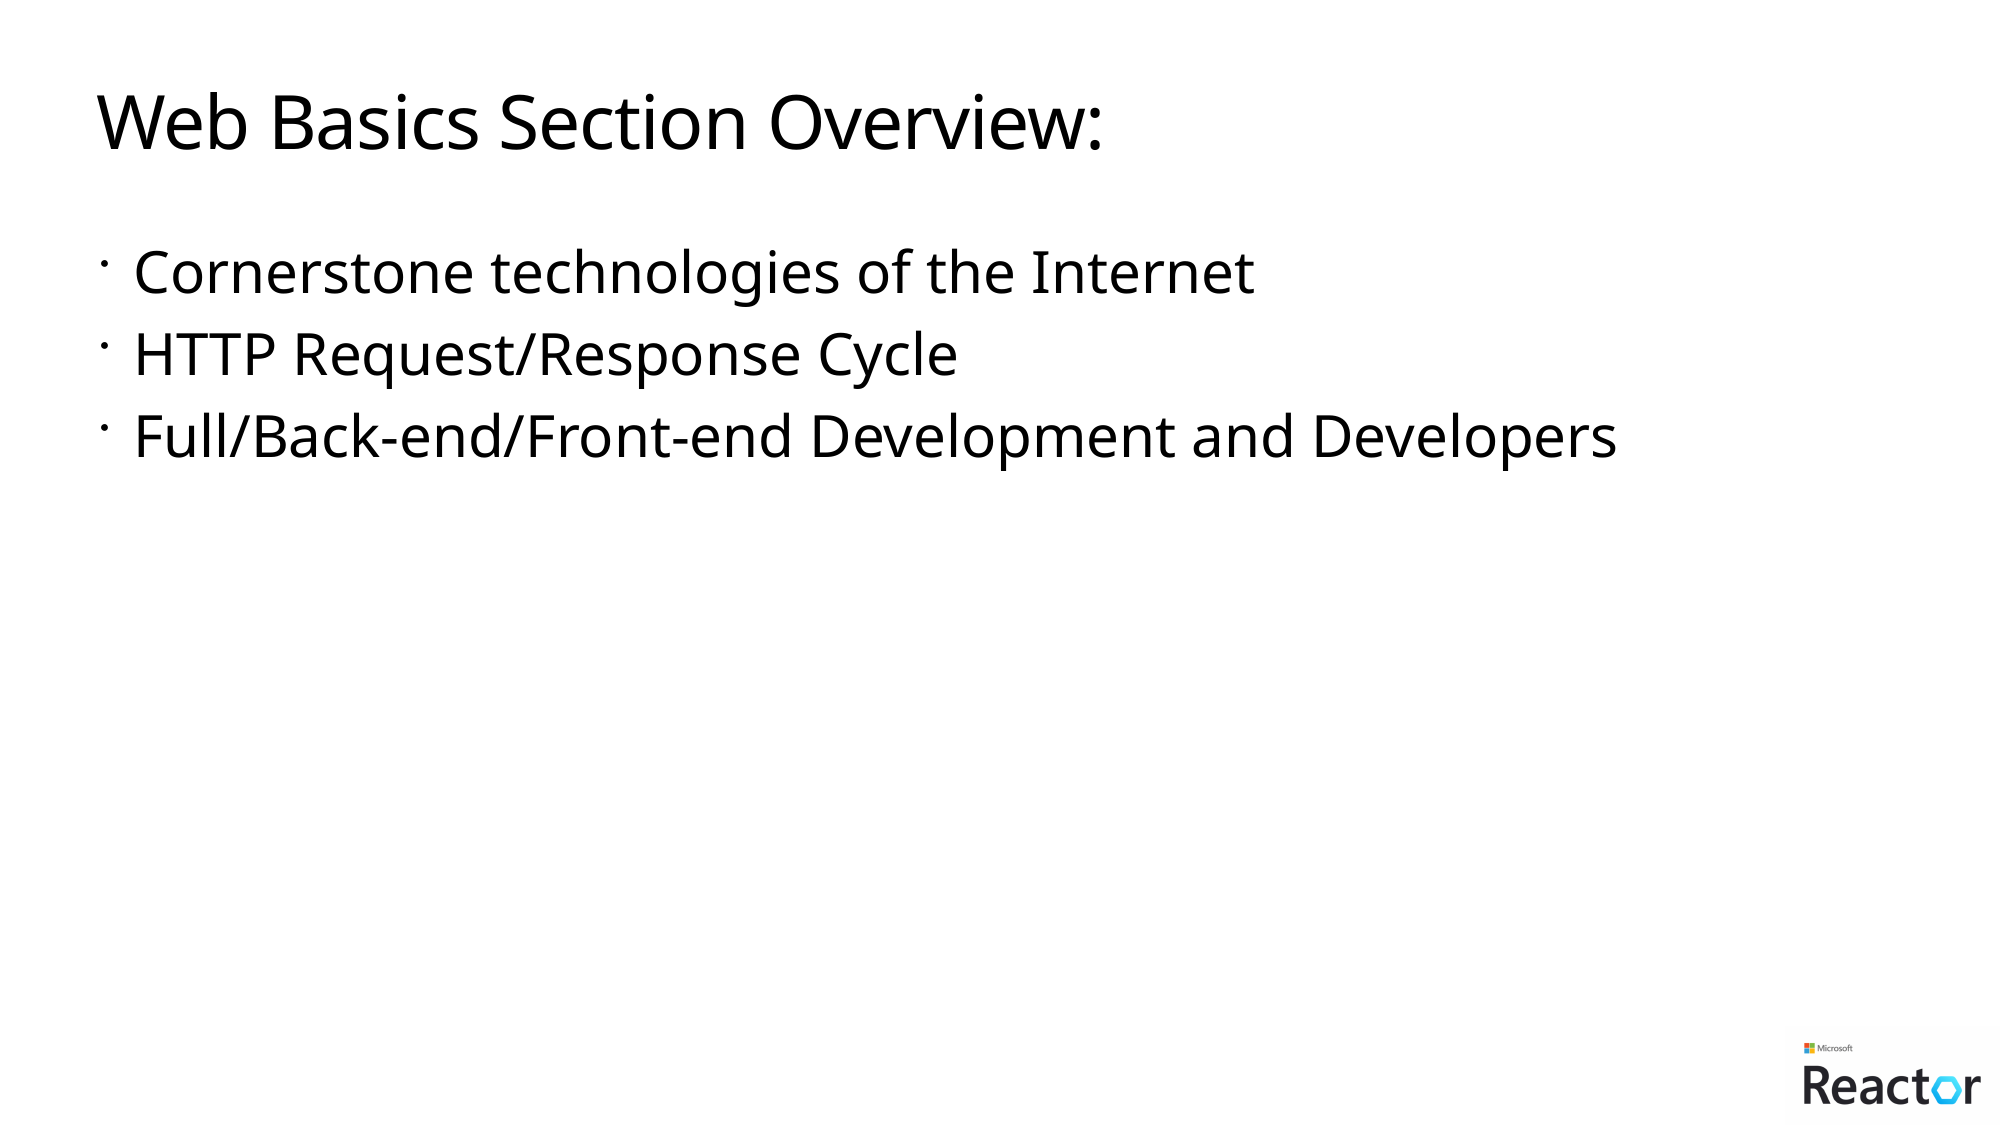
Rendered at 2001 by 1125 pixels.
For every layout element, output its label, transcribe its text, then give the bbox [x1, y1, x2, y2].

list Cornerstone technologies of the Internet HTTP Request/Response Cycle Full/Back-end/Front-end Development and Developers [95, 235, 1904, 646]
picture [1785, 1026, 2000, 1125]
title Web Basics Section Overview: [96, 75, 1904, 166]
